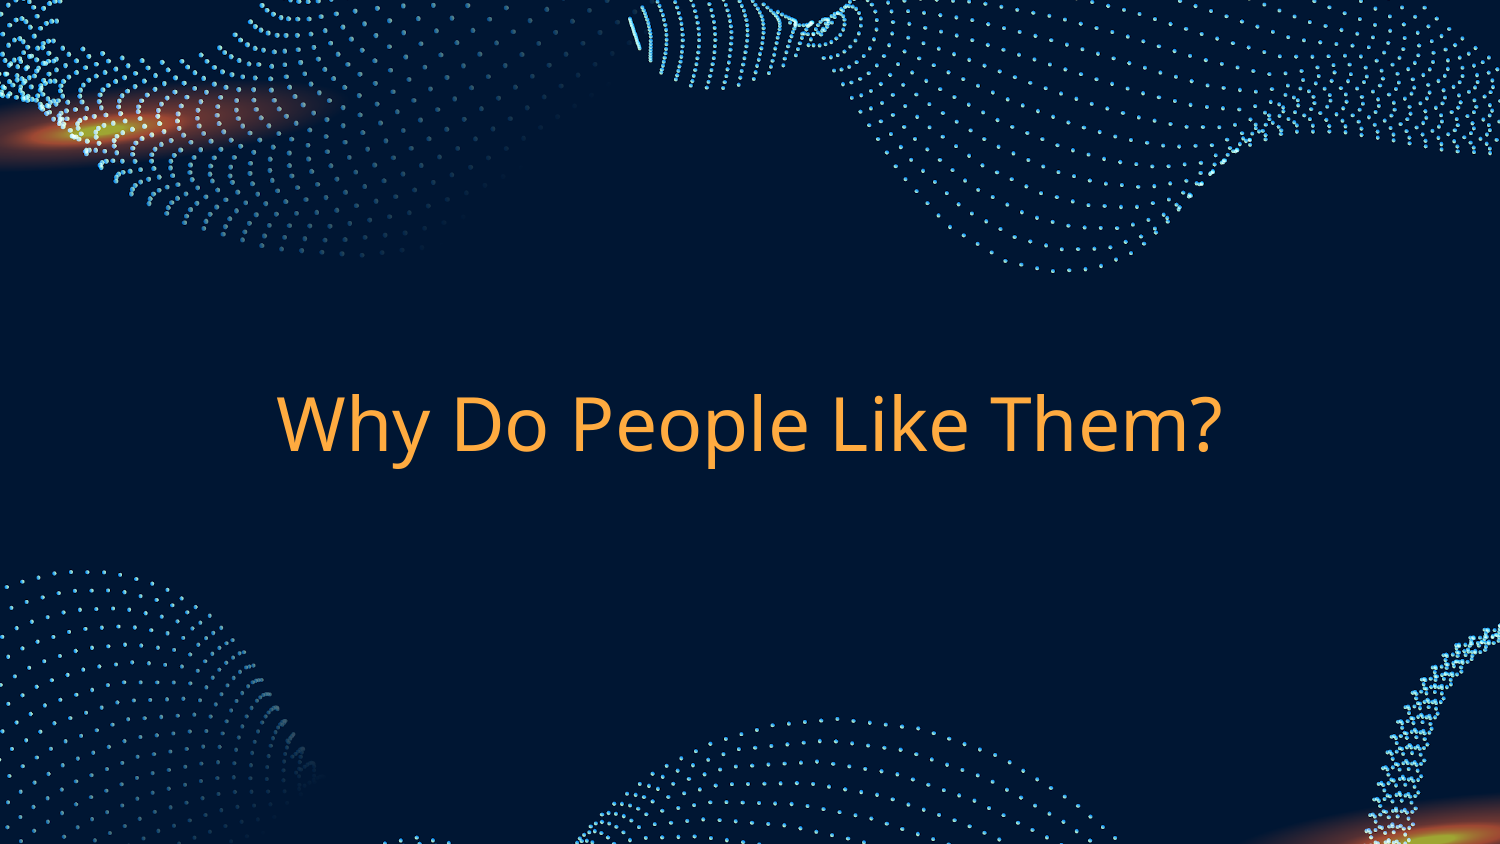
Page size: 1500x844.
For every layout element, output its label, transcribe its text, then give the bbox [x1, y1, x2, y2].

picture [0, 0, 1500, 362]
title Why Do People Like Them? [0, 362, 1500, 482]
picture [0, 482, 1500, 844]
